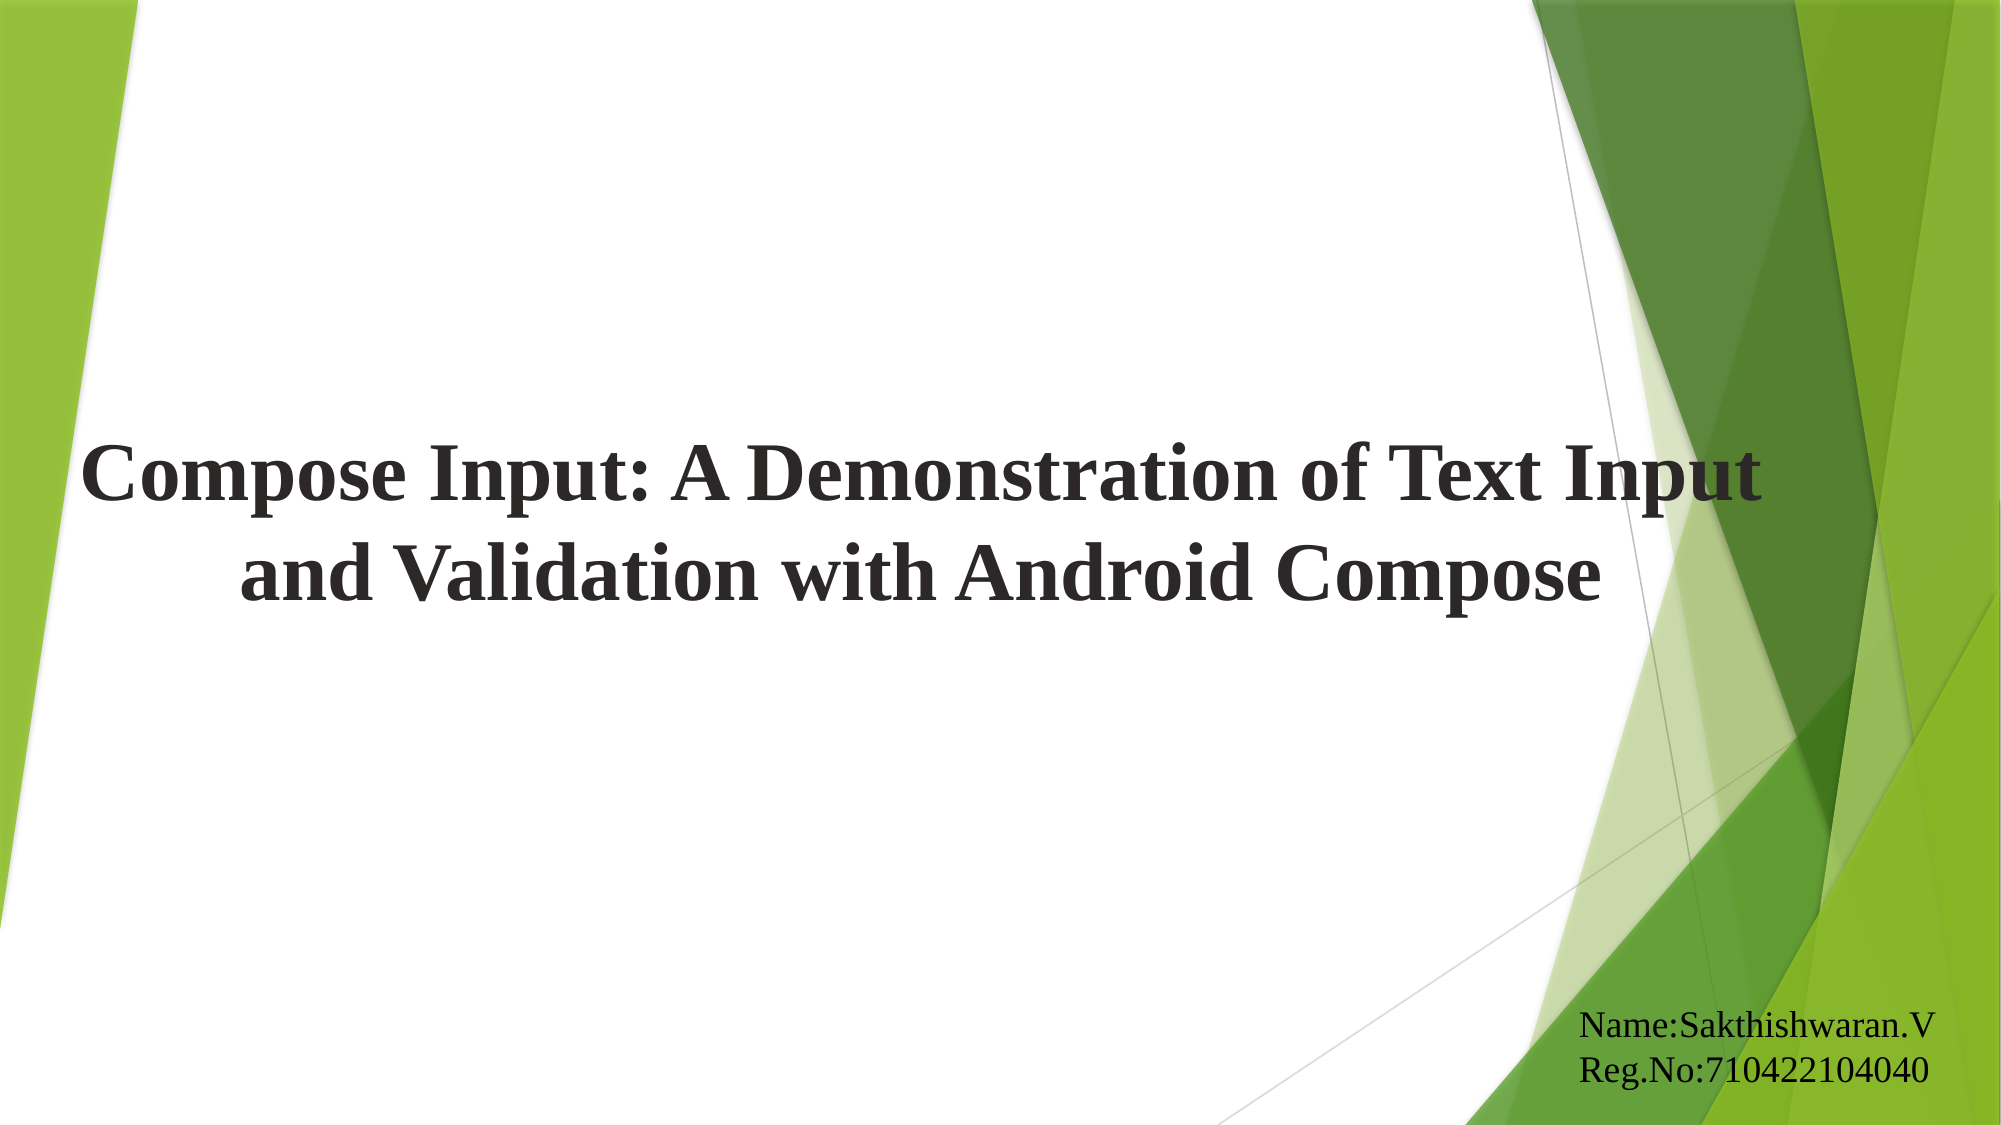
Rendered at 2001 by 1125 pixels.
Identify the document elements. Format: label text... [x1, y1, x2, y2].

title Compose Input: A Demonstration of Text Input and Validation with Android Compose [17, 454, 1826, 725]
text_box Name:Sakthishwaran.V Reg.No:710422104040 [1564, 992, 2000, 1125]
